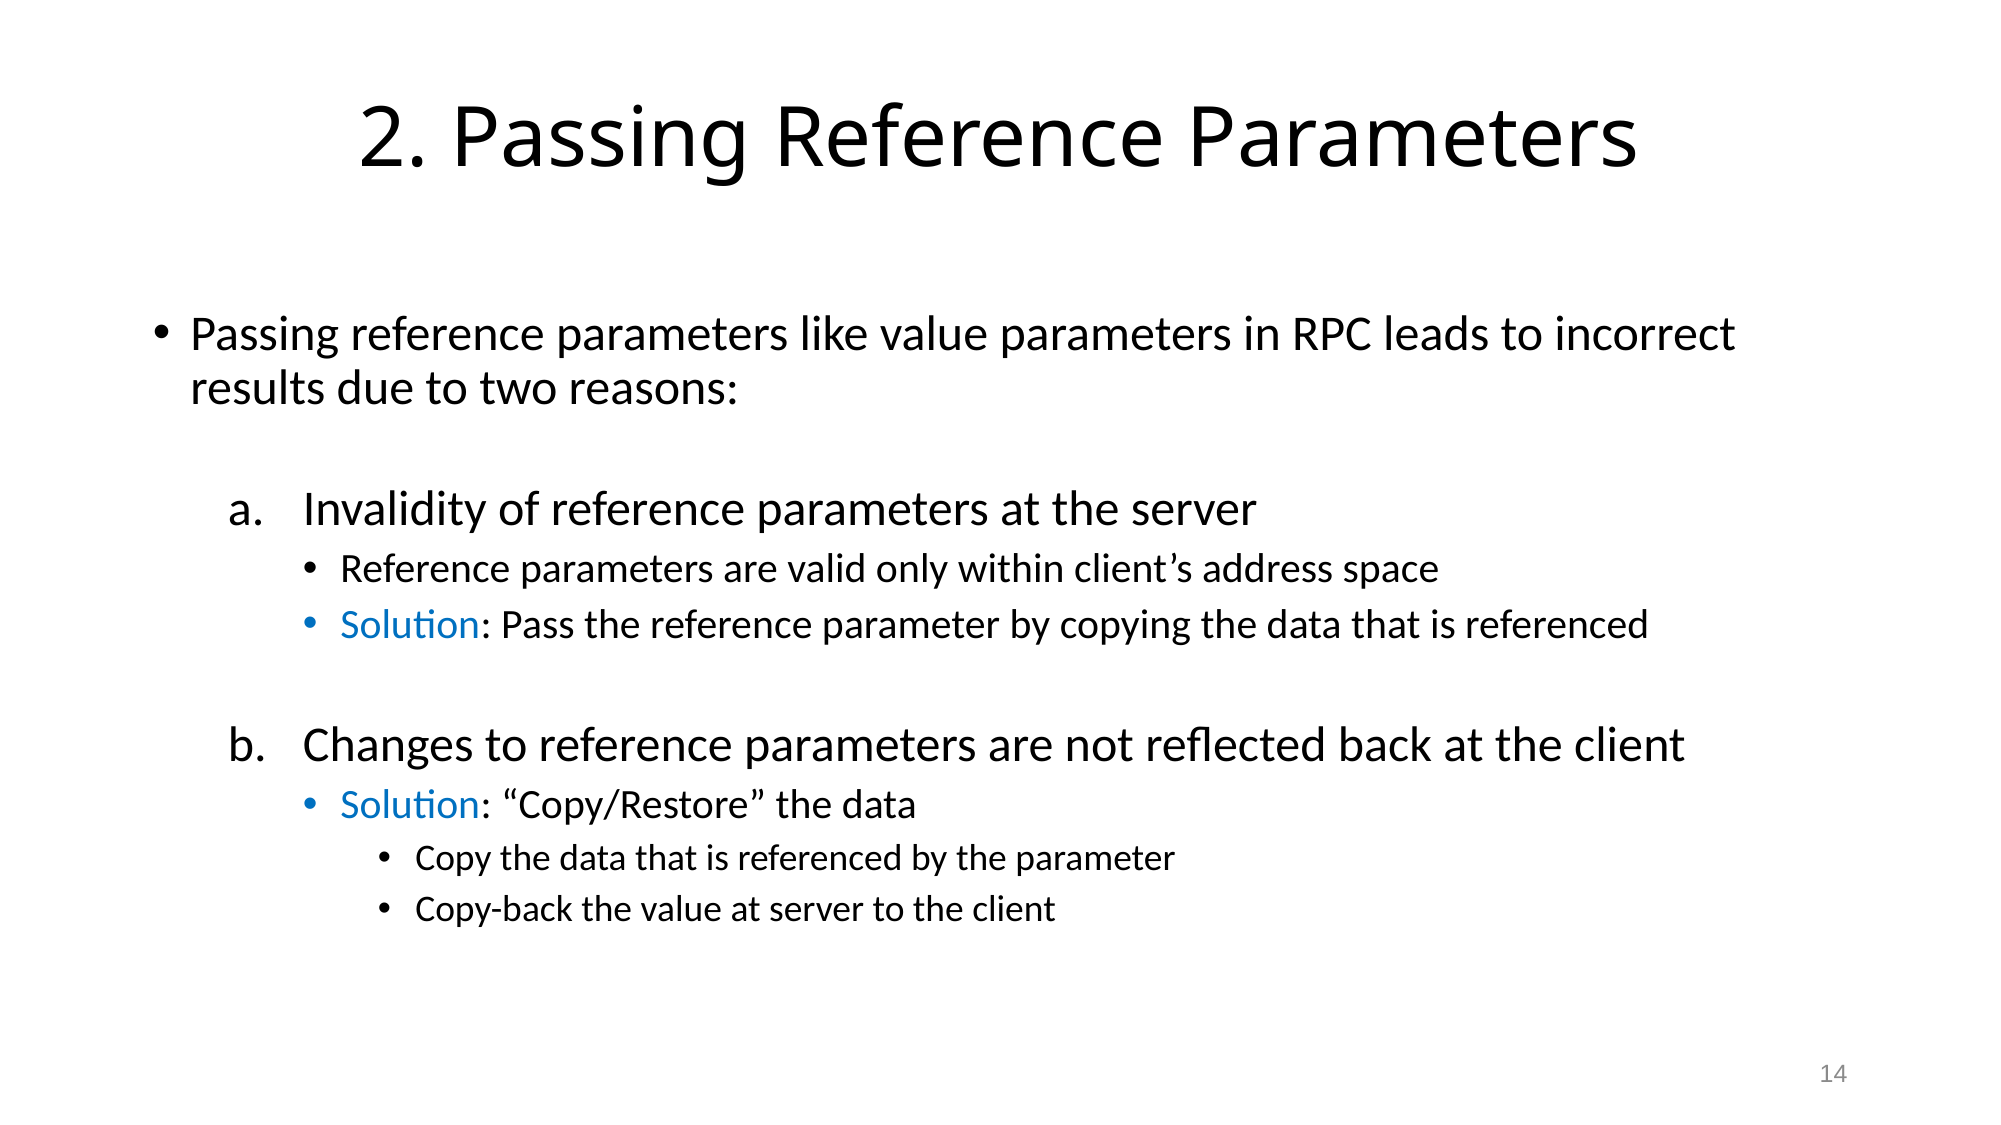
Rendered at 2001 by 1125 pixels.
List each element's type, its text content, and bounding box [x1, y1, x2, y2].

list Passing reference parameters like value parameters in RPC leads to incorrect results due to two reasons: Invalidity of reference parameters at the server Reference parameters are valid only within client’s address space Solution: Pass the reference parameter by copying the data that is referenced Changes to reference parameters are not reflected back at the client Solution: “Copy/Restore” the data Copy the data that is referenced by the parameter Copy-back the value at server to the client [138, 299, 1850, 1088]
slide_number 14 [1412, 1042, 1863, 1103]
title 2. Passing Reference Parameters [324, 52, 1675, 226]
